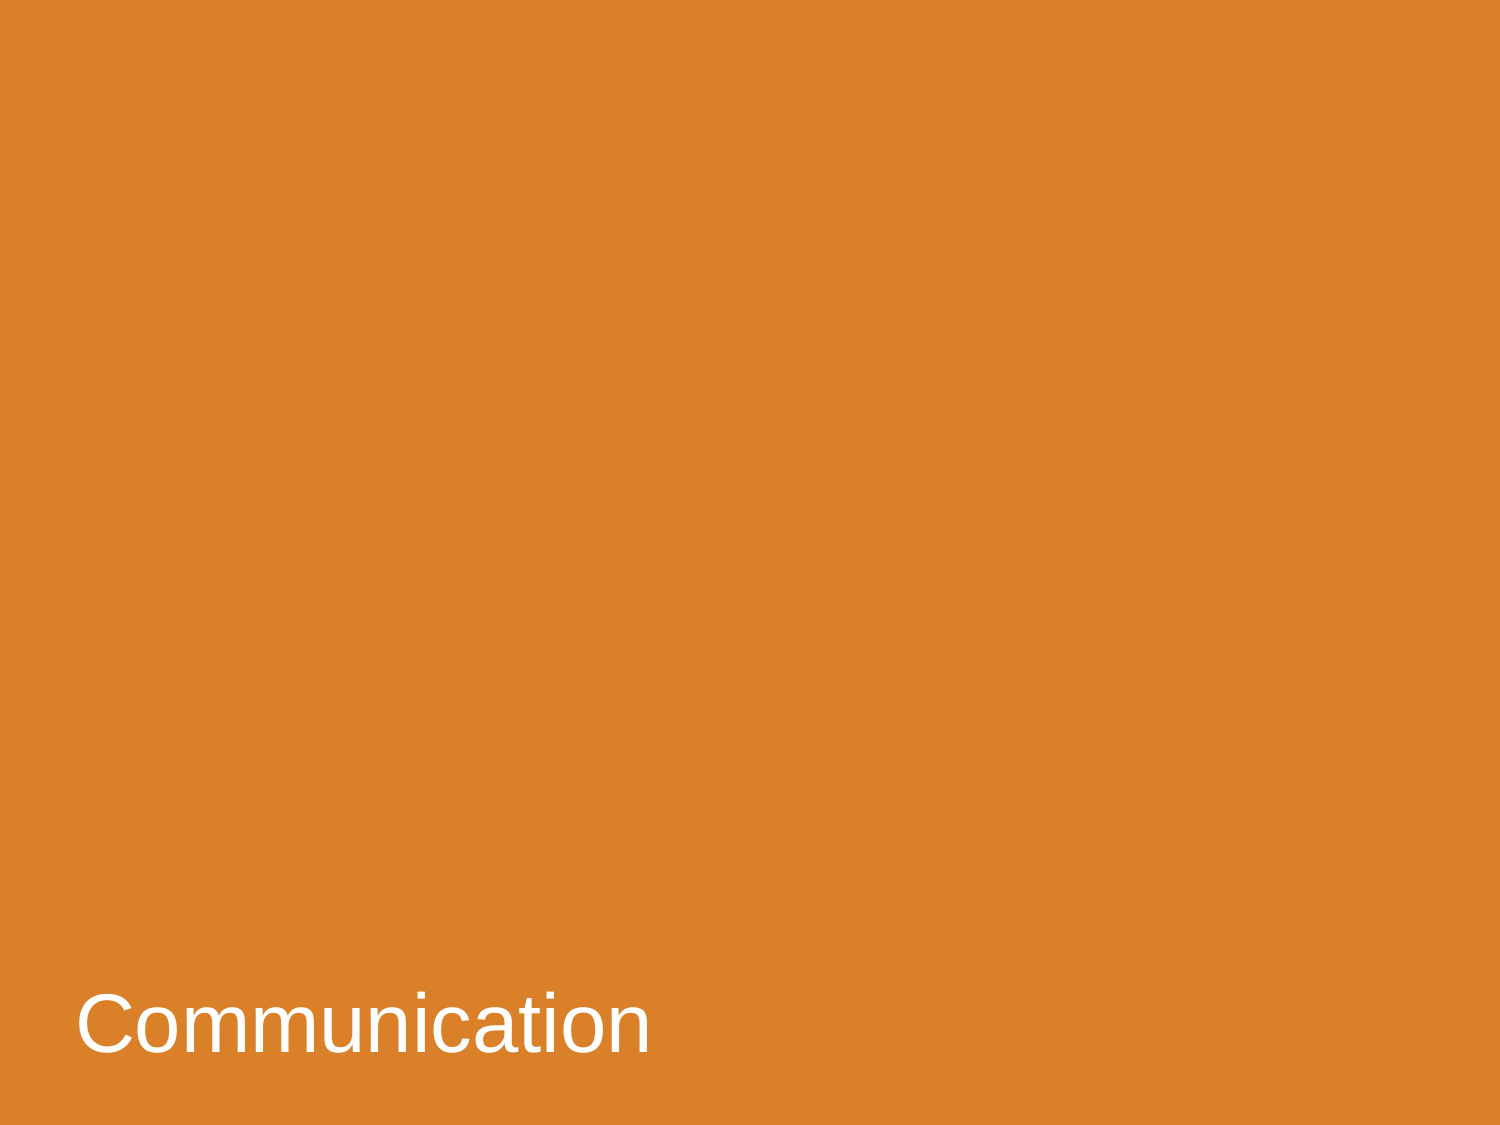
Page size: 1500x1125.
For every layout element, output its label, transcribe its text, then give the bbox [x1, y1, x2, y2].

list Communication [75, 641, 1425, 1072]
